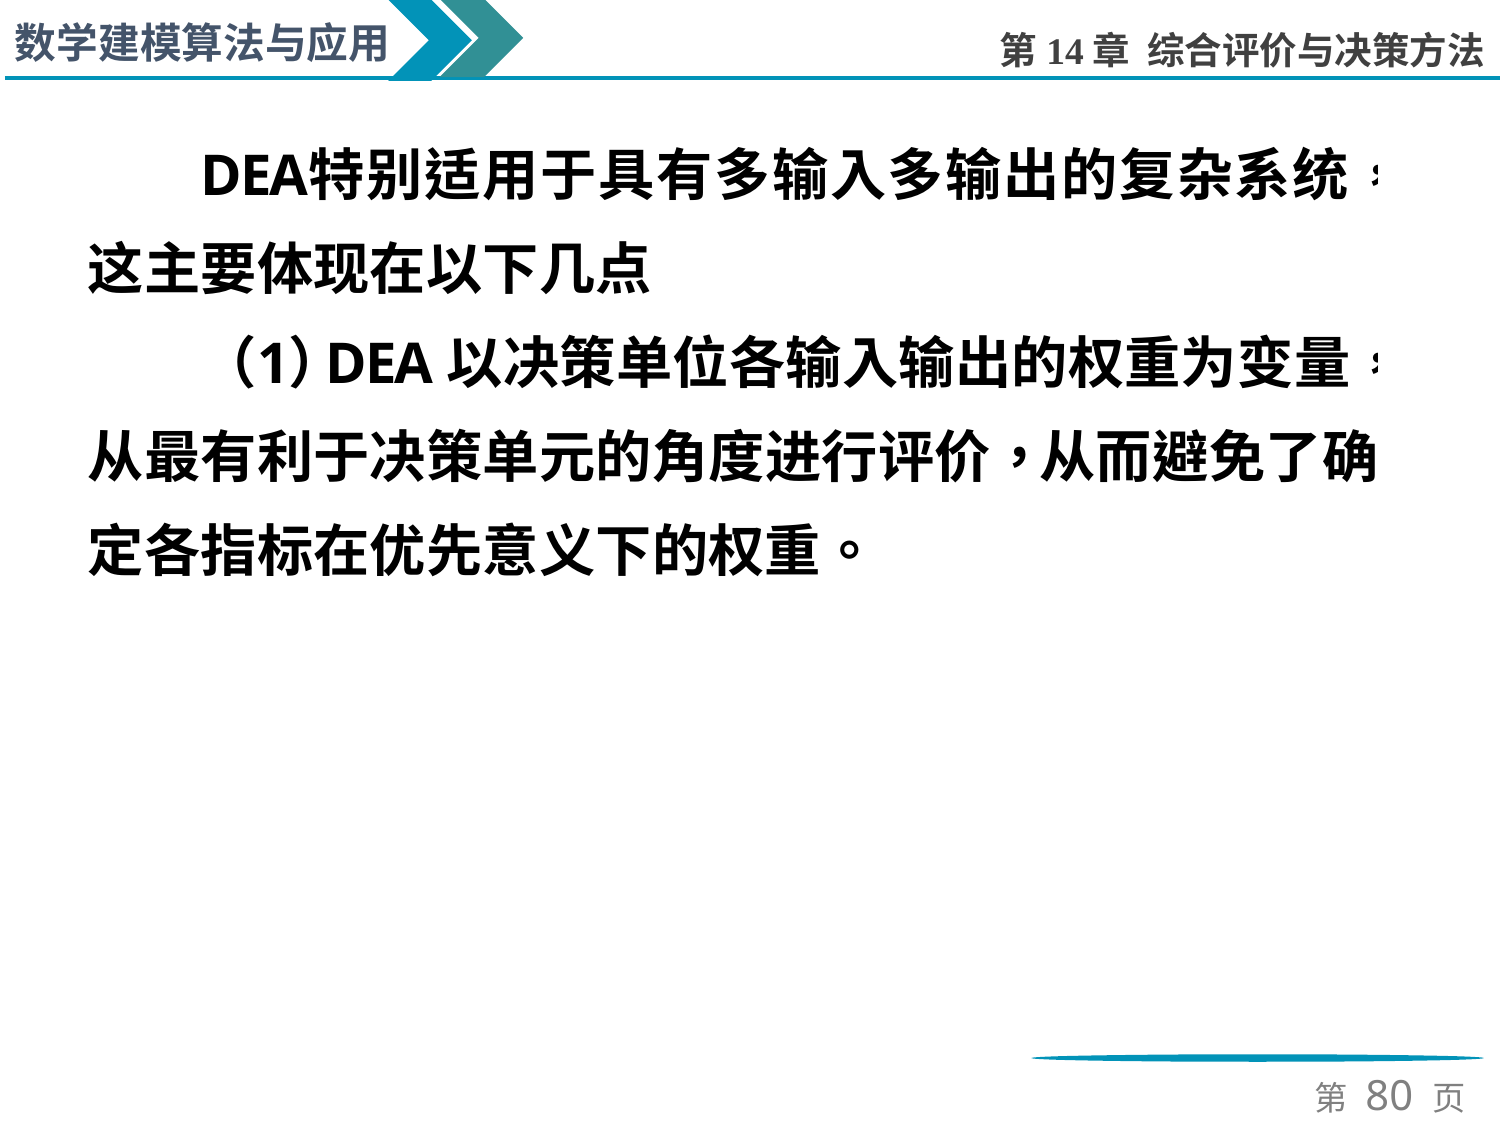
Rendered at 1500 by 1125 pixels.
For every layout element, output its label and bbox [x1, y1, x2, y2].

text_box [87, 131, 1378, 603]
